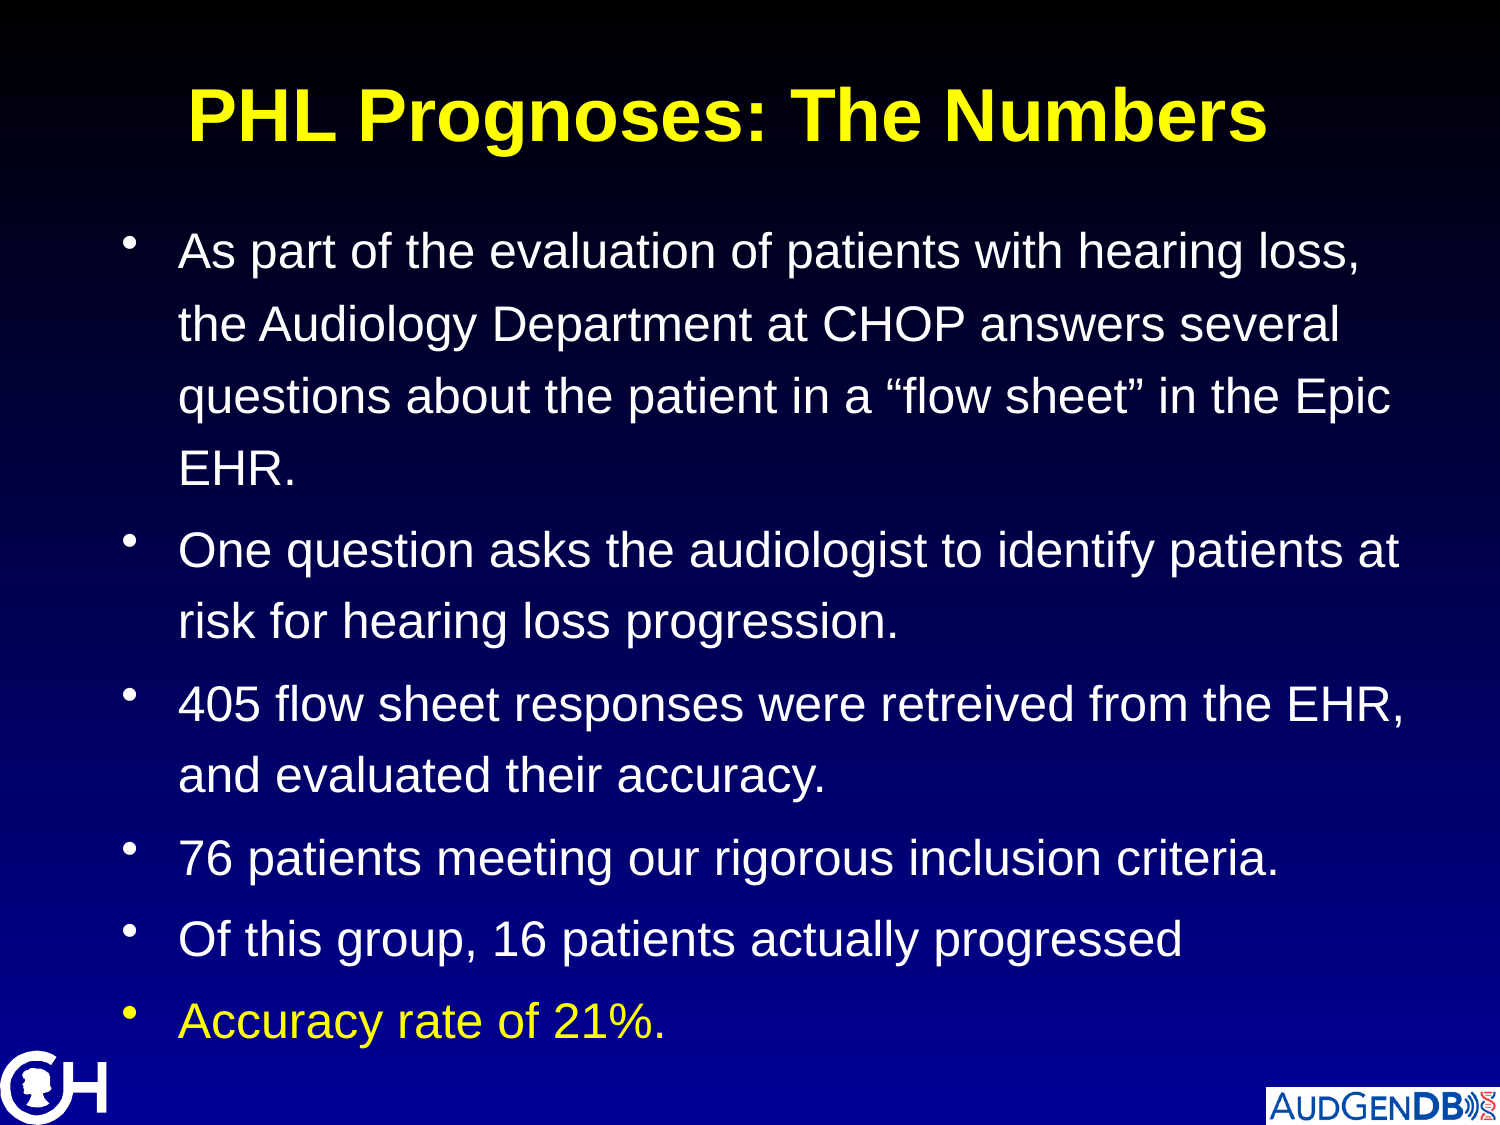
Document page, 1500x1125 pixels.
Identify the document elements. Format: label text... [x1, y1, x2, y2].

picture [0, 1050, 107, 1125]
title PHL Prognoses: The Numbers [91, 53, 1367, 169]
subtitle As part of the evaluation of patients with hearing loss, the Audiology Department at CHOP answers several questions about the patient in a “flow sheet” in the Epic EHR. One question asks the audiologist to identify patients at risk for hearing loss progression. 405 flow sheet responses were retreived from the EHR, and evaluated their accuracy. 76 patients meeting our rigorous inclusion criteria. Of this group, 16 patients actually progressed Accuracy rate of 21%. [106, 89, 1456, 924]
text_box [0, 924, 1500, 1125]
picture [1266, 1087, 1500, 1125]
